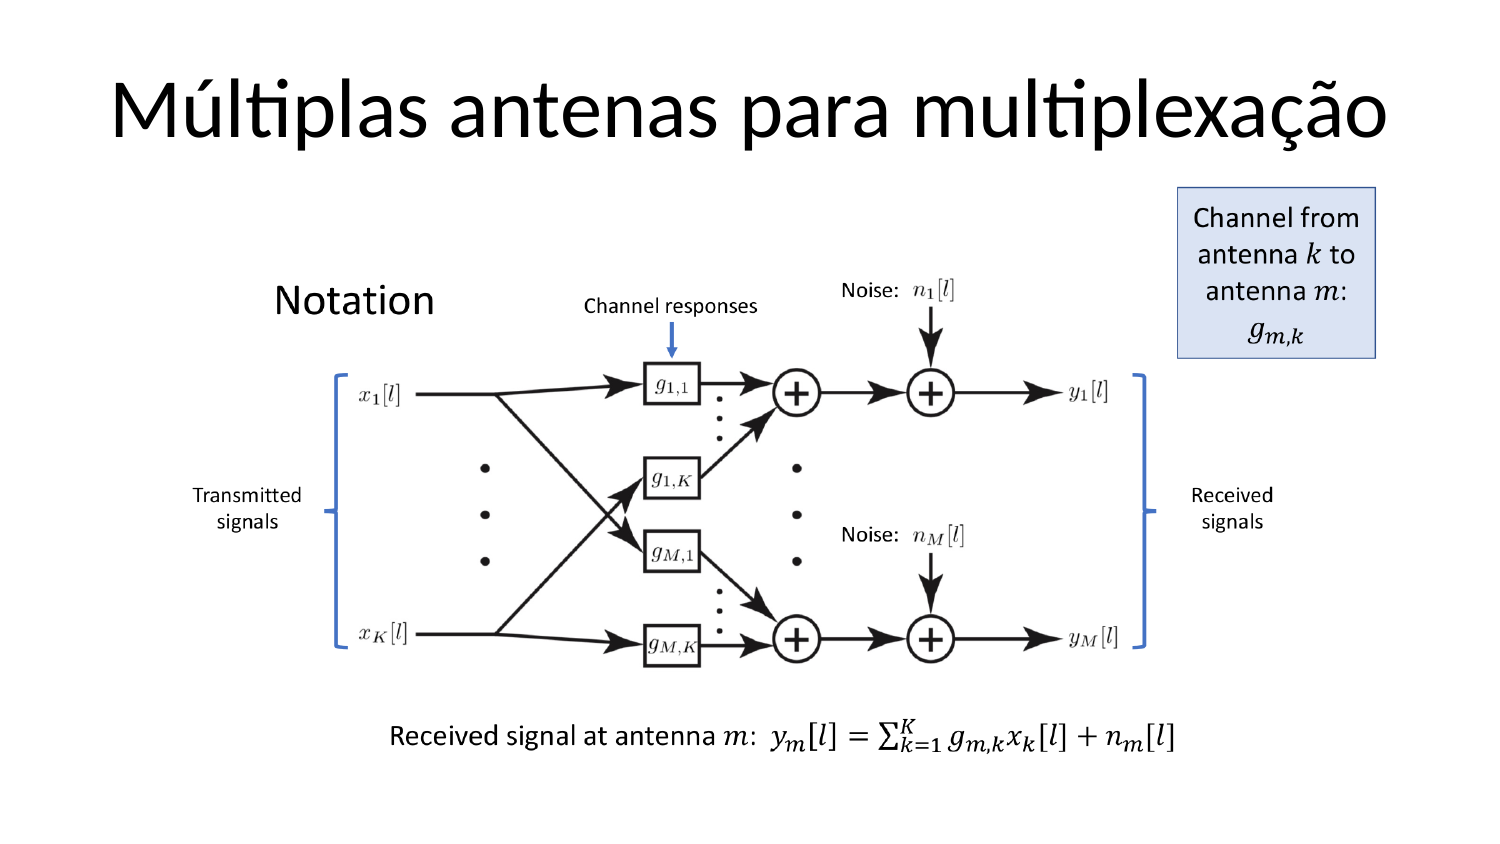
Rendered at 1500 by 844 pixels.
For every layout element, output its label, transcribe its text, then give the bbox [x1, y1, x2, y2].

picture [180, 174, 1382, 834]
title Múltiplas antenas para multiplexação [75, 33, 1425, 175]
